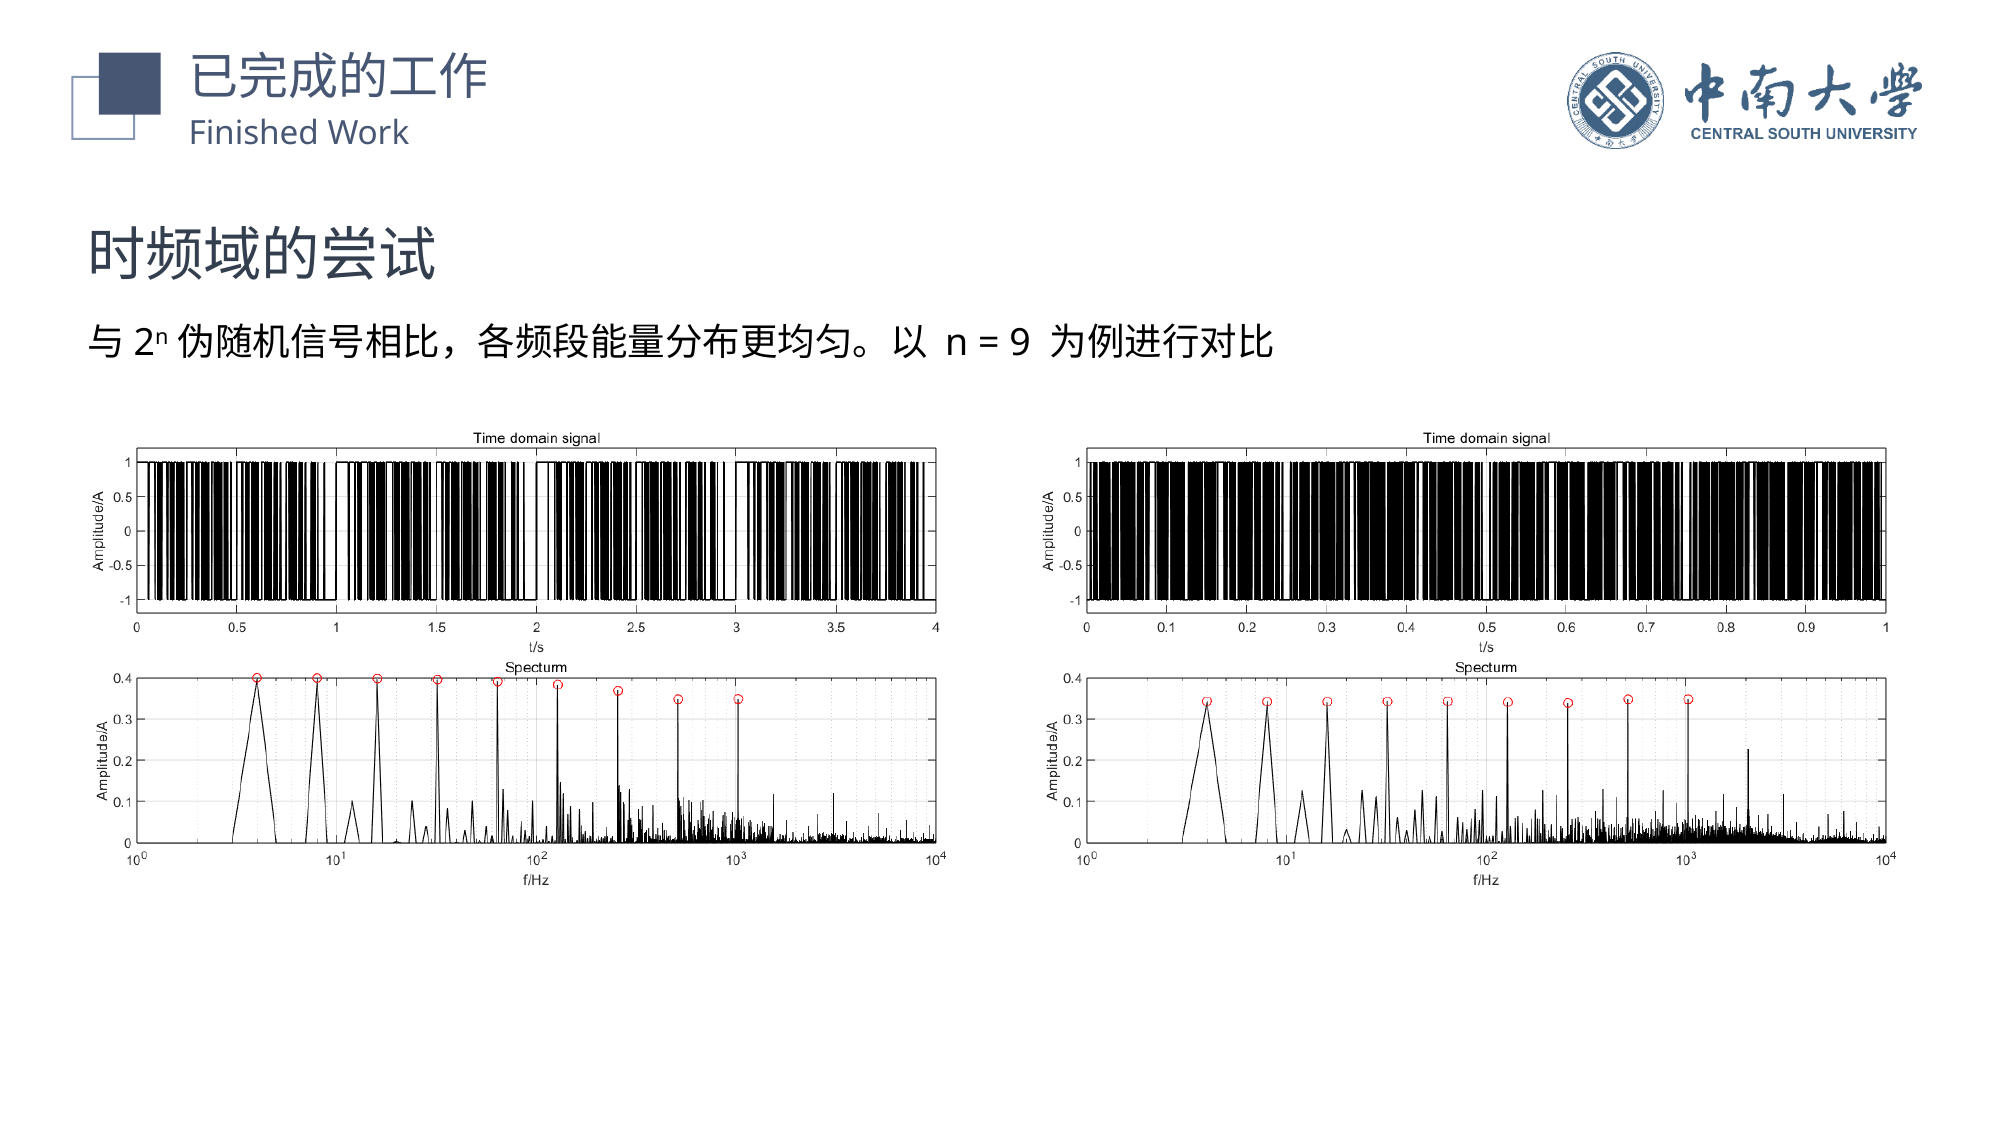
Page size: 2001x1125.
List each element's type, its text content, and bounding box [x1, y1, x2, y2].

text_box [71, 36, 723, 151]
text_box 时频域的尝试 [72, 209, 955, 294]
picture [1, 411, 1984, 896]
picture [1567, 51, 1923, 150]
text_box 与2n伪随机信号相比，各频段能量分布更均匀。以 n = 9 为例进行对比 [72, 310, 1953, 376]
